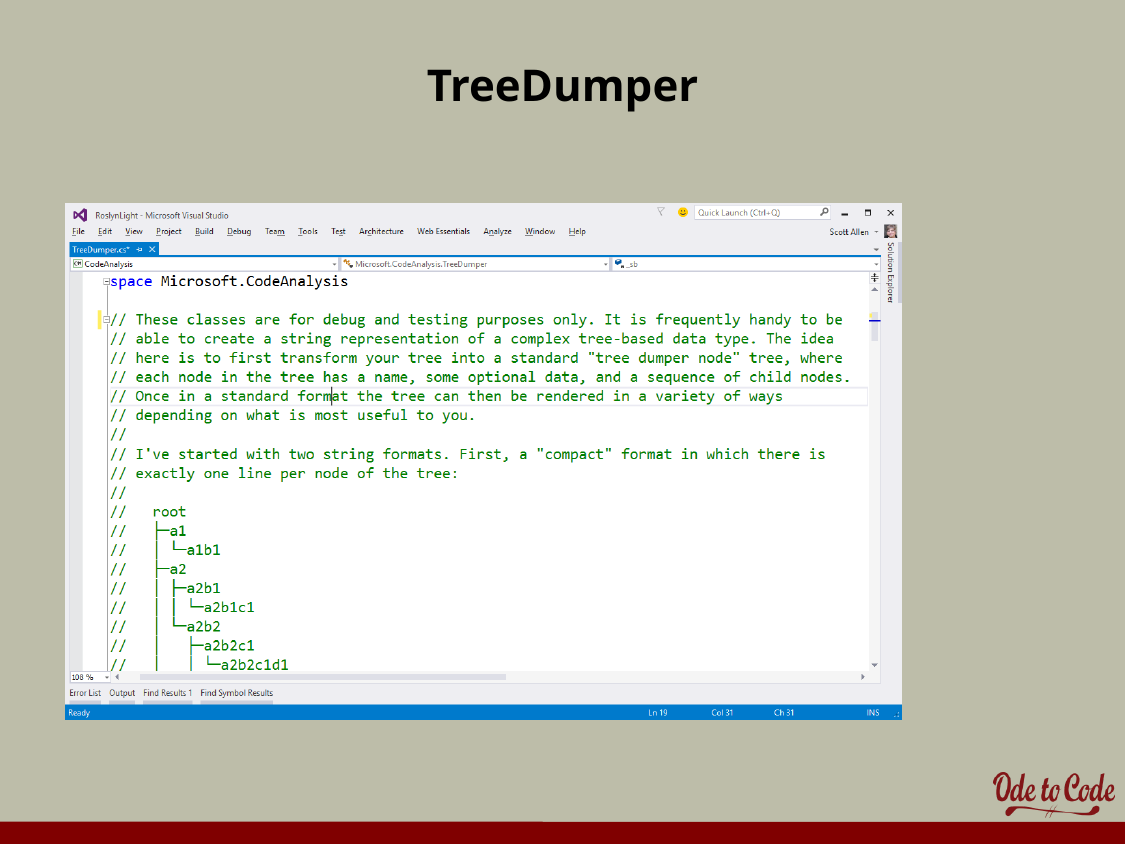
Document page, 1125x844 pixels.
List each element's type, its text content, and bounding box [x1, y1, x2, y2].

title TreeDumper [56, 37, 1069, 132]
picture [993, 772, 1115, 818]
picture [65, 203, 902, 720]
